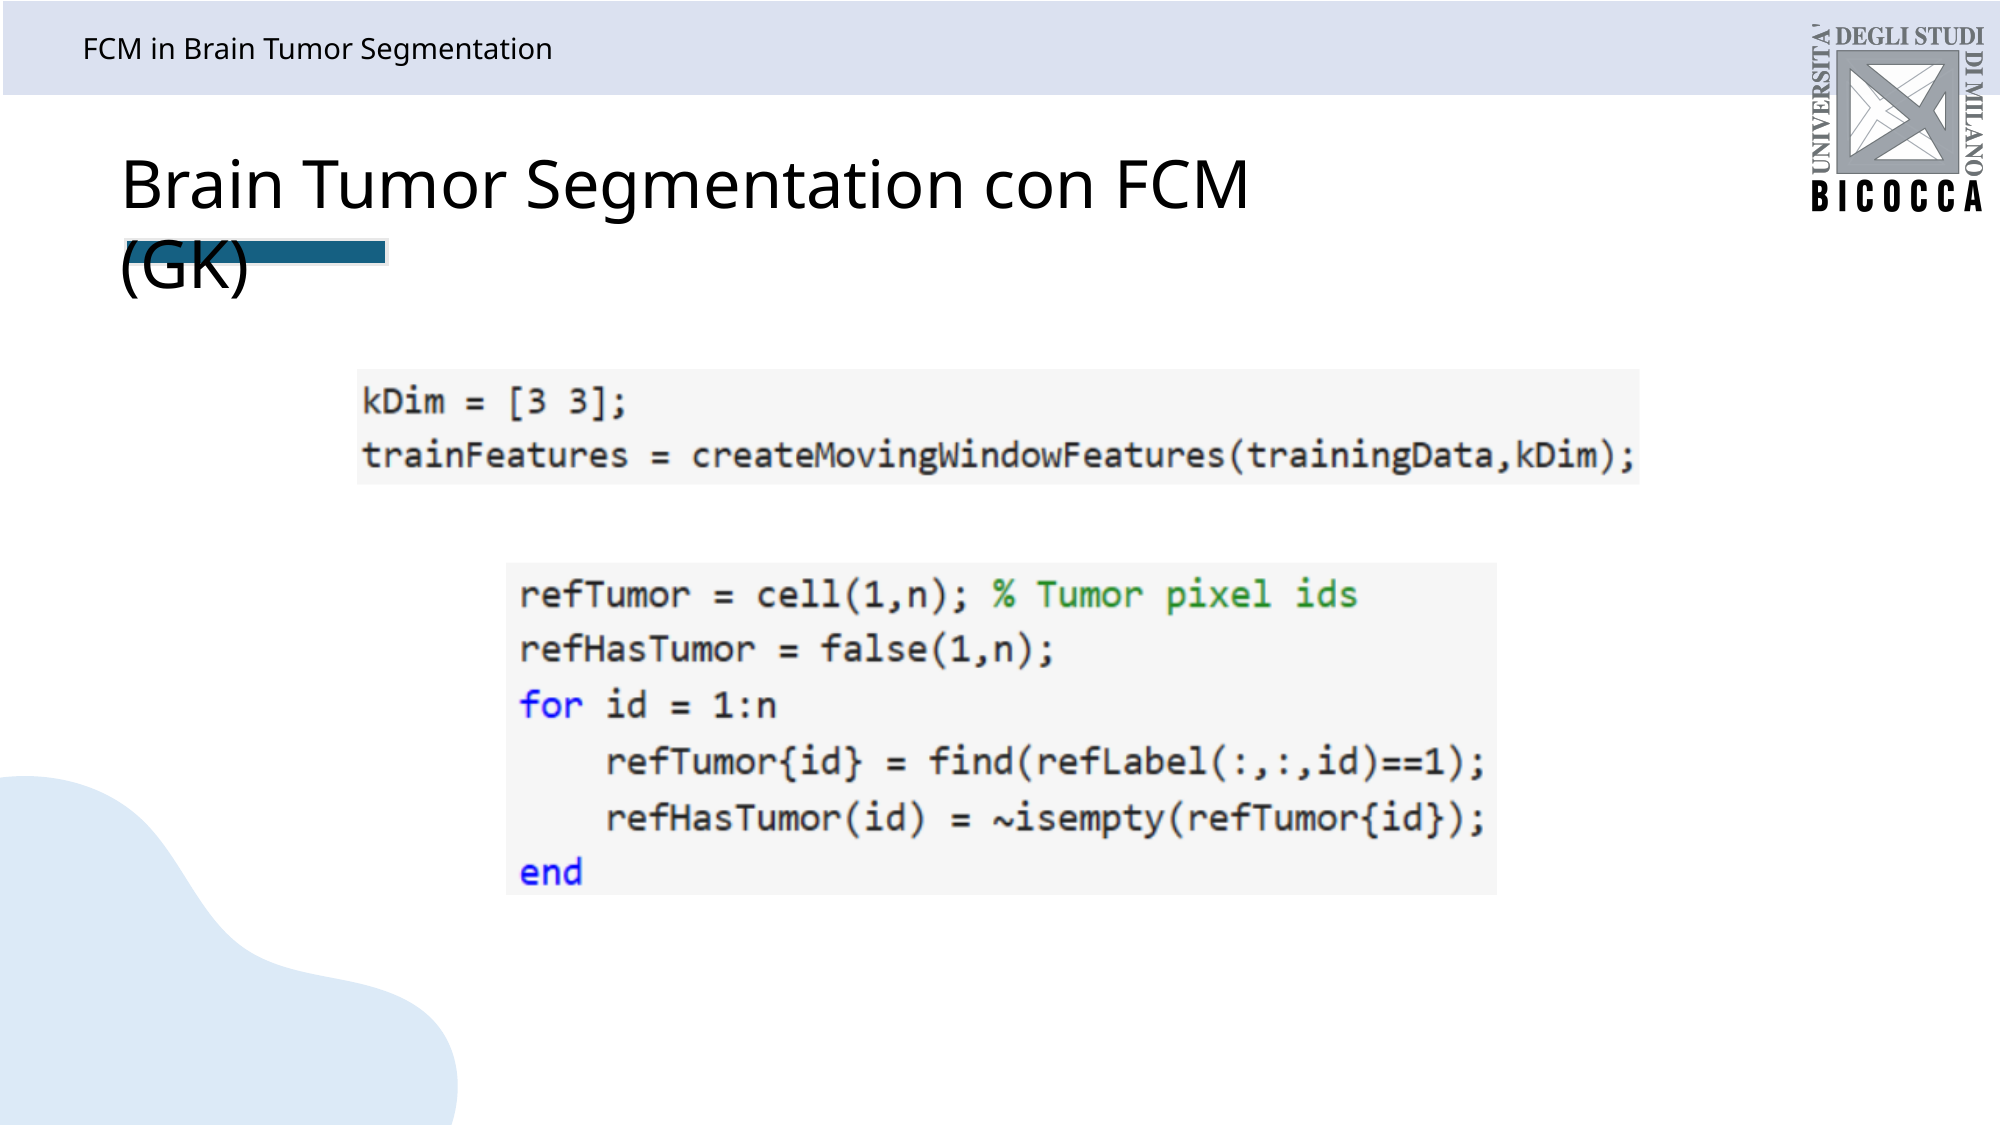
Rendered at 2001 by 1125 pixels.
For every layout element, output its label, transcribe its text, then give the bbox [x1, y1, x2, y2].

text_box [0, 776, 458, 1125]
text_box FCM in Brain Tumor Segmentation [0, 0, 2000, 98]
picture [505, 560, 1498, 896]
picture [357, 368, 1646, 489]
text_box Brain Tumor Segmentation con FCM (GK) [105, 126, 1409, 248]
text_box [124, 248, 389, 266]
picture [1795, 15, 2000, 222]
